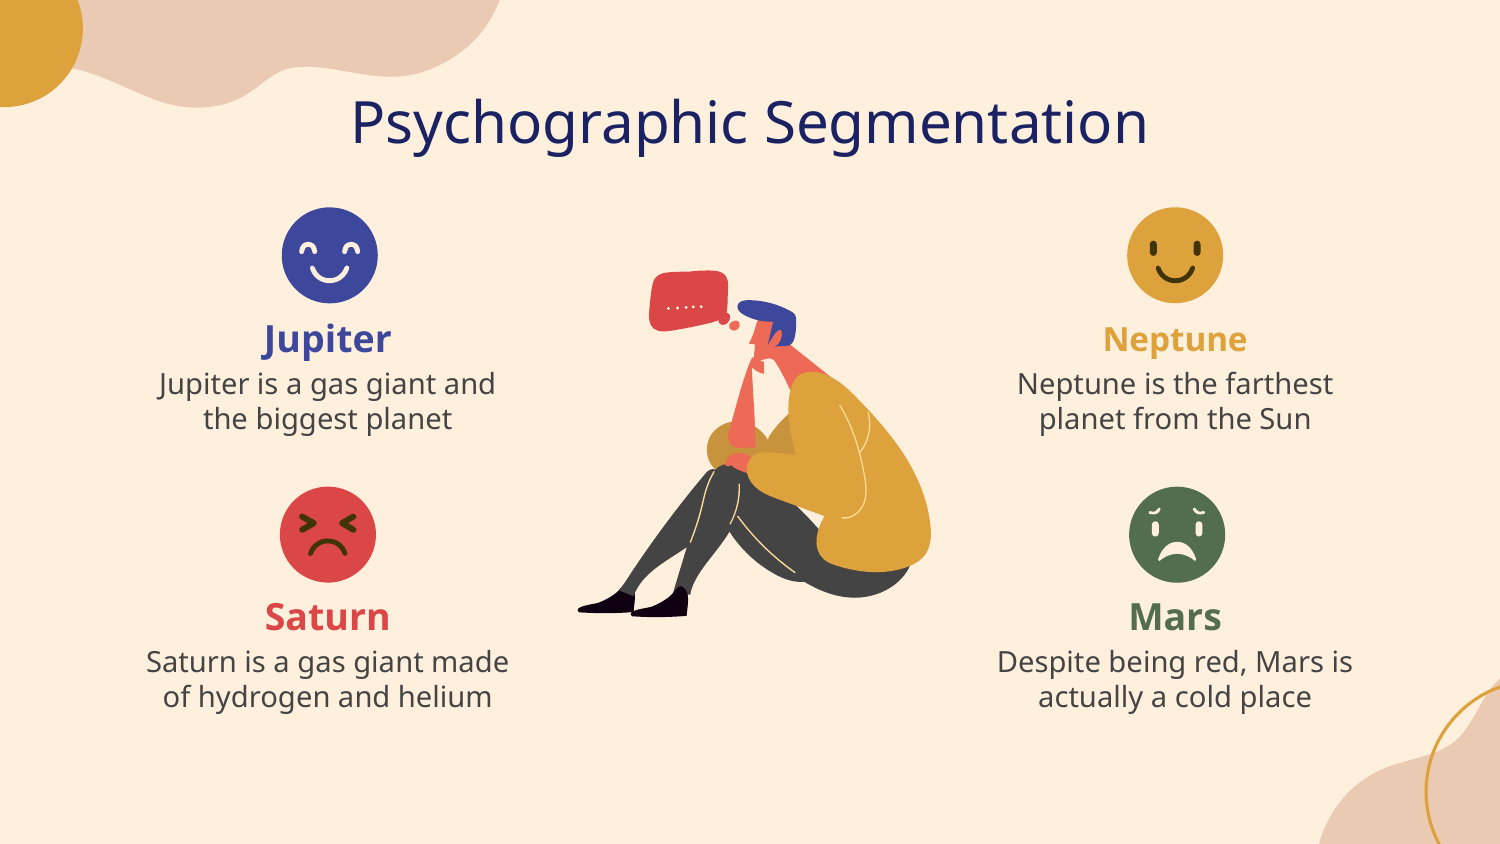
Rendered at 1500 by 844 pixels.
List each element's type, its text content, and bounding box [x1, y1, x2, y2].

subtitle Neptune is the farthest planet from the Sun [970, 350, 1381, 445]
subtitle Neptune [970, 302, 1381, 350]
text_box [1122, 207, 1229, 304]
subtitle Jupiter is a gas giant and the biggest planet [122, 350, 533, 445]
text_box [571, 270, 932, 618]
subtitle Jupiter [122, 300, 533, 350]
subtitle Saturn is a gas giant made of hydrogen and helium [122, 627, 533, 722]
title Psychographic Segmentation [116, 72, 1383, 167]
subtitle Despite being red, Mars is actually a cold place [970, 627, 1381, 722]
subtitle Mars [970, 578, 1381, 627]
subtitle Saturn [122, 578, 533, 627]
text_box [277, 207, 379, 304]
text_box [275, 486, 381, 583]
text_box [1125, 486, 1226, 583]
